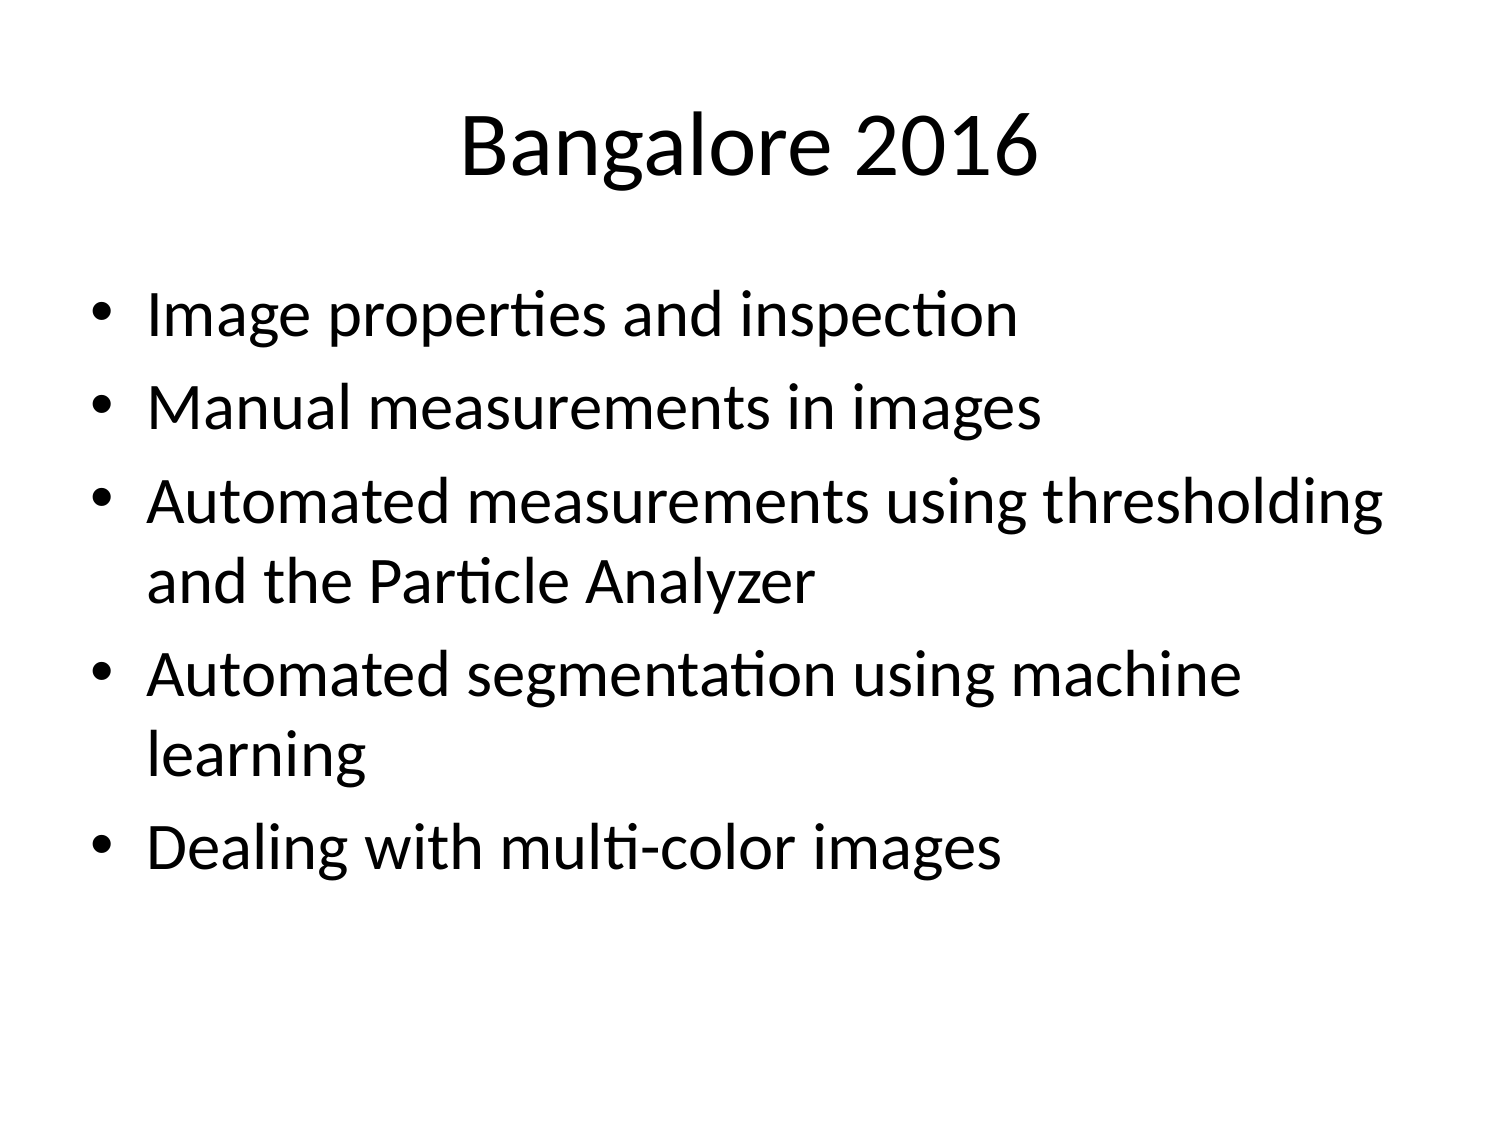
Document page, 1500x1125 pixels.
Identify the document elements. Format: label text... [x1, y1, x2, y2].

list Image properties and inspection Manual measurements in images Automated measurements using thresholding and the Particle Analyzer Automated segmentation using machine learning Dealing with multi-color images [74, 262, 1426, 1006]
title Bangalore 2016 [74, 44, 1426, 233]
